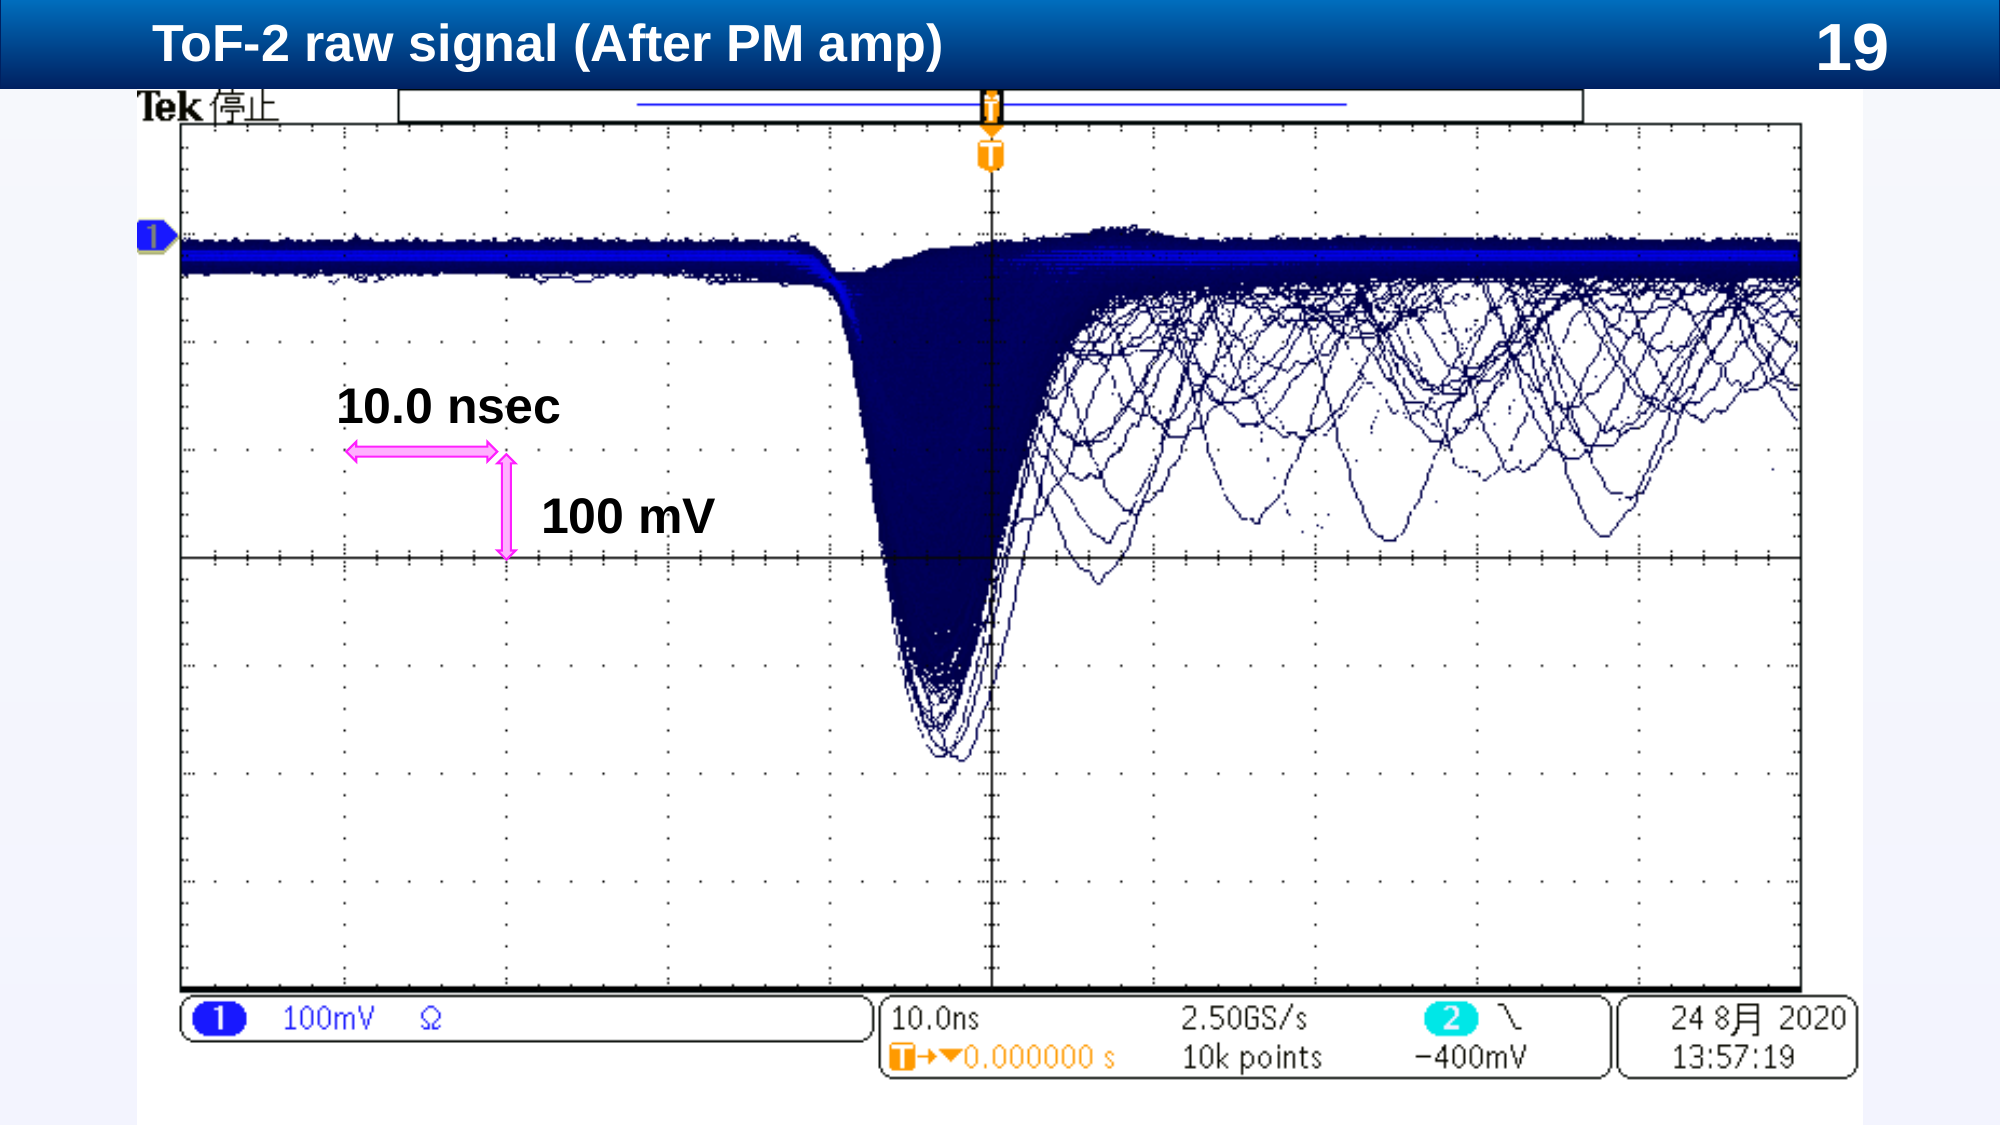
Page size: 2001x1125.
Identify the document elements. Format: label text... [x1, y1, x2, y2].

title ToF-2 raw signal (After PM amp) [137, 0, 1863, 89]
picture [137, 89, 1863, 1125]
